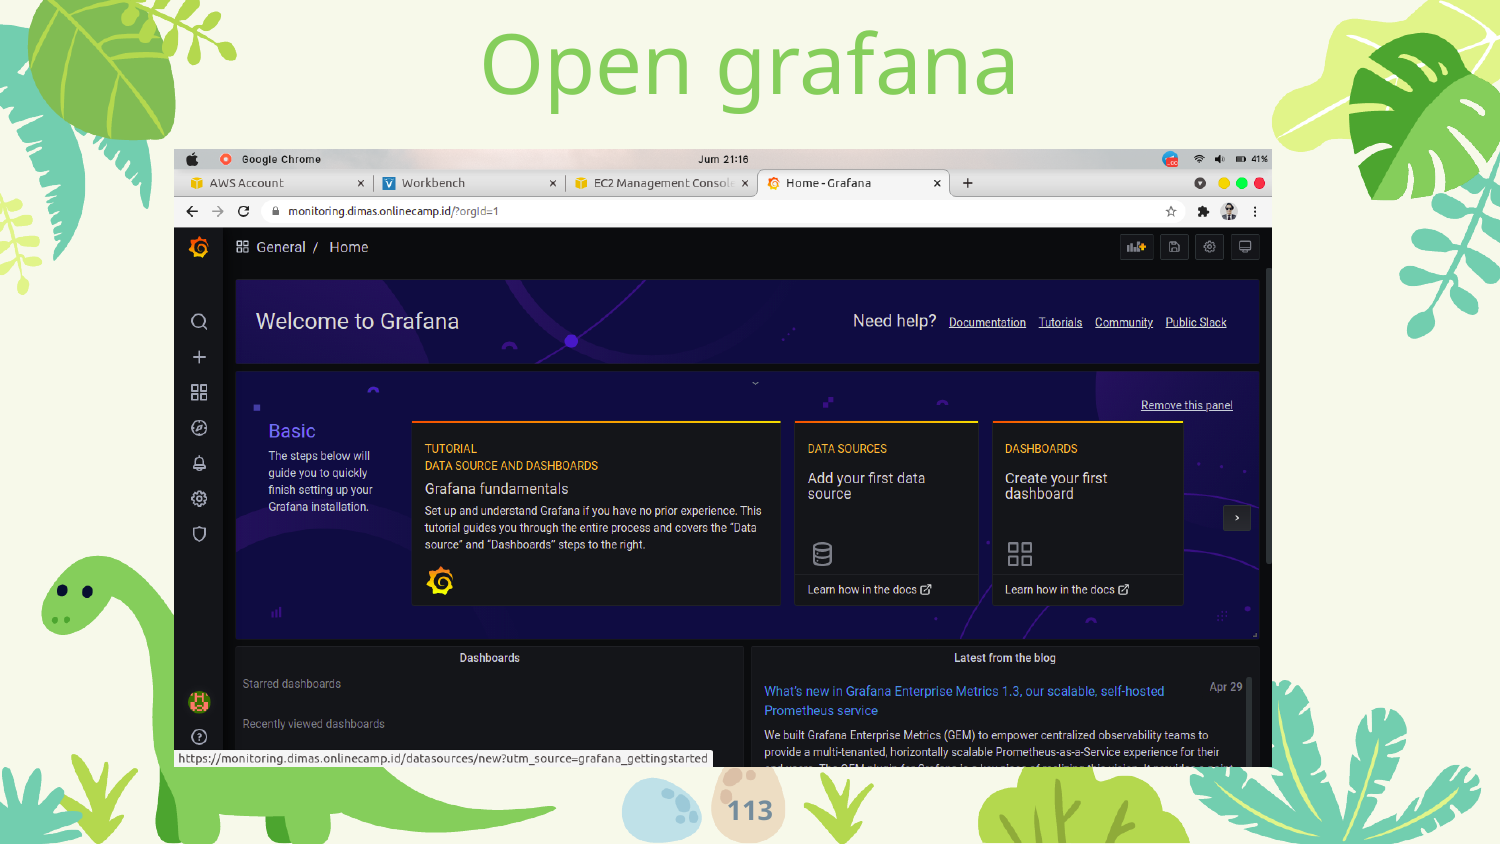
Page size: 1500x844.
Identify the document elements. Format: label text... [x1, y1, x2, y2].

picture [0, 113, 1500, 844]
title Open grafana [0, 0, 1500, 113]
slide_number ‹#› [705, 779, 795, 844]
